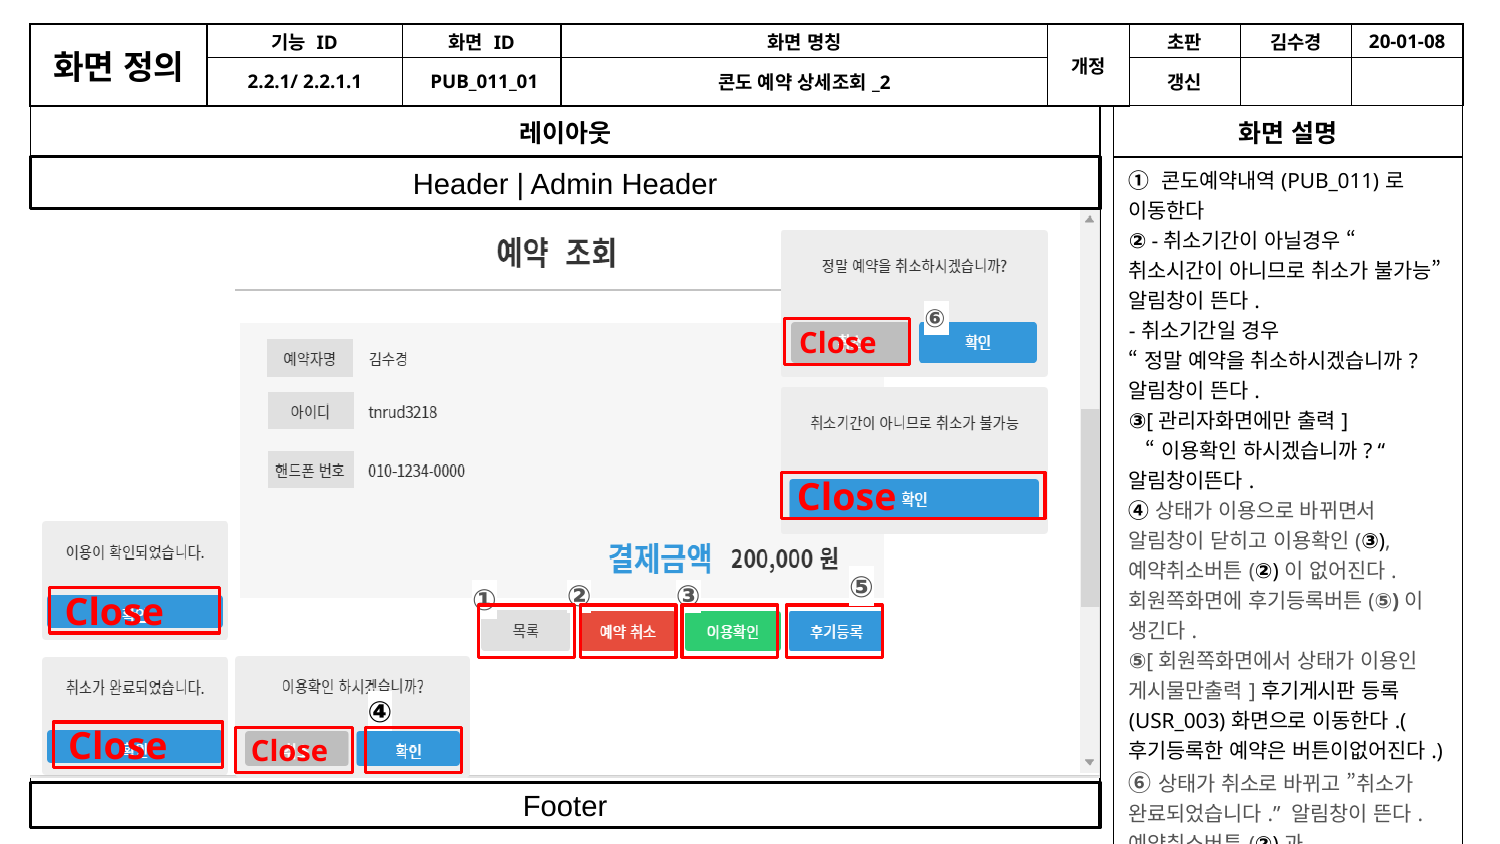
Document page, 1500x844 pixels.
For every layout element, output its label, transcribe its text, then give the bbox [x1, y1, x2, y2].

table_cell 2.2.1/ 2.2.1.1 [208, 58, 402, 105]
table_header 화면 명칭 [562, 25, 1047, 57]
table_cell [1352, 58, 1462, 105]
table_cell [1241, 58, 1351, 105]
table_header 화면 정의 [31, 25, 206, 105]
table_header 화면 설명 [1114, 106, 1462, 156]
table_header 화면 ID [403, 25, 560, 57]
table_header 레이아웃 [31, 107, 1099, 155]
table_header 김수경 [1241, 25, 1351, 57]
table_cell ① 콘도예약내역(PUB_011)로 이동한다 ② -취소기간이 아닐경우 “취소시간이 아니므로 취소가 불가능”알림창이 뜬다. -취소기간일 경우 “정말 예약을 취소하시겠습니까? 알림창이 뜬다. ③[관리자화면에만 출력] “이용확인 하시겠습니까? “ 알림창이뜬다. ④상태가 이용으로 바뀌면서 알림창이 닫히고 이용확인(③),예약취소버튼(②)이 없어진다. 회원쪽화면에 후기등록버튼(⑤)이 생긴다. ⑤[회원쪽화면에서 상태가 이용인 게시물만출력]후기게시판 등록(USR_003)화면으로 이동한다.(후기등록한 예약은 버튼이없어진다.) ⑥상태가 취소로 바뀌고 ”취소가 완료되었습니다.” 알림창이 뜬다.예약취소버튼(②)과 관리자쪽화면의 이용확인(③) 버튼이 없어진다. [1114, 158, 1462, 844]
table_cell 콘도 예약 상세조회_2 [562, 58, 1047, 105]
table_header 개정 [1048, 25, 1129, 105]
text_box Footer [30, 785, 1100, 828]
table_cell PUB_011_01 [403, 58, 560, 105]
table_cell 갱신 [1130, 58, 1240, 105]
table_header 기능 ID [208, 25, 402, 57]
table_header 초판 [1130, 25, 1240, 57]
table_header 20-01-08 [1352, 25, 1462, 57]
picture [30, 155, 1101, 778]
